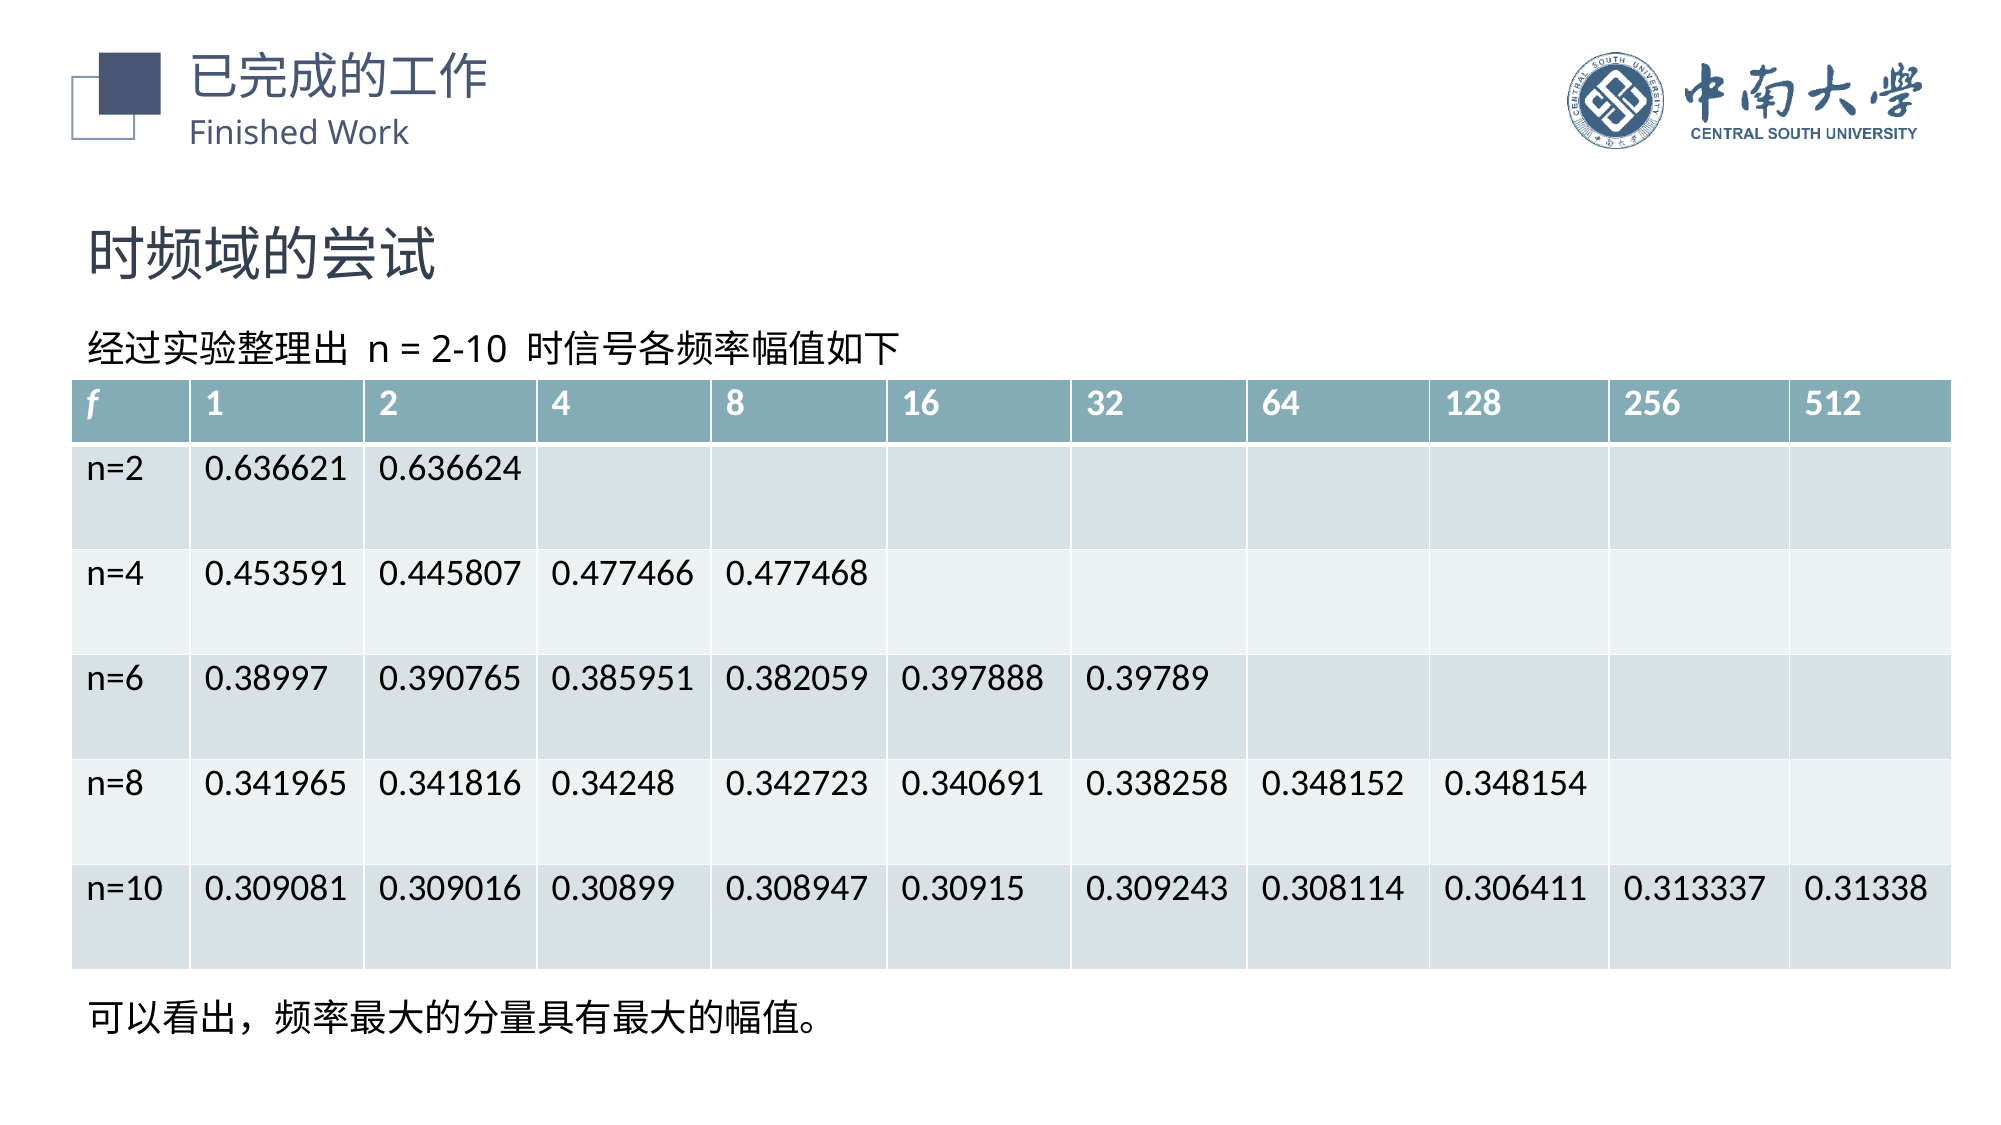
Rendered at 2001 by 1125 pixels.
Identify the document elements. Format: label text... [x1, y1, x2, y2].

table_cell 0.382059 [712, 655, 886, 759]
table_cell [1610, 655, 1789, 759]
table_header 512 [1790, 380, 1951, 442]
table_cell n=8 [72, 760, 189, 864]
table_cell [1610, 550, 1789, 654]
table_cell [1248, 447, 1429, 549]
table_cell 0.313337 [1610, 865, 1789, 969]
table_cell 0.309243 [1072, 865, 1246, 969]
table_cell 0.31338 [1790, 865, 1951, 969]
table_cell 0.342723 [712, 760, 886, 864]
table_cell 0.309016 [365, 865, 536, 969]
table_cell [1430, 447, 1608, 549]
table_cell 0.390765 [365, 655, 536, 759]
table_cell [1790, 550, 1951, 654]
table_header 32 [1072, 380, 1246, 442]
table_cell 0.34248 [538, 760, 710, 864]
table_cell 0.340691 [888, 760, 1070, 864]
table_cell n=4 [72, 550, 189, 654]
text_box 经过实验整理出 n = 2-10 时信号各频率幅值如下表 [72, 294, 919, 379]
table_header 256 [1610, 380, 1789, 442]
table_cell [1248, 655, 1429, 759]
table_cell [1072, 550, 1246, 654]
table_cell 0.30899 [538, 865, 710, 969]
table_cell n=6 [72, 655, 189, 759]
table_cell [888, 550, 1070, 654]
table_cell 0.477466 [538, 550, 710, 654]
table_header 8 [712, 380, 886, 442]
table_cell 0.348152 [1248, 760, 1429, 864]
table_cell 0.309081 [191, 865, 363, 969]
table_header 1 [191, 380, 363, 442]
table_cell 0.445807 [365, 550, 536, 654]
table_cell 0.38997 [191, 655, 363, 759]
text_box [71, 36, 723, 151]
table_cell 0.308947 [712, 865, 886, 969]
table_cell 0.308114 [1248, 865, 1429, 969]
table_cell 0.348154 [1430, 760, 1608, 864]
table_cell [1790, 447, 1951, 549]
table_cell n=2 [72, 447, 189, 549]
table_cell 0.636621 [191, 447, 363, 549]
table_header f [72, 380, 189, 442]
table_cell 0.636624 [365, 447, 536, 549]
table_header 16 [888, 380, 1070, 442]
table_header 64 [1248, 380, 1429, 442]
table_cell [1248, 550, 1429, 654]
table_cell [1430, 655, 1608, 759]
table_header 4 [538, 380, 710, 442]
table_cell [538, 447, 710, 549]
table_cell [1790, 760, 1951, 864]
table_cell 0.477468 [712, 550, 886, 654]
table_cell 0.30915 [888, 865, 1070, 969]
table_cell 0.39789 [1072, 655, 1246, 759]
table_cell [888, 447, 1070, 549]
table_cell [1790, 655, 1951, 759]
table_cell 0.397888 [888, 655, 1070, 759]
table_header 128 [1430, 380, 1608, 442]
table_cell n=10 [72, 865, 189, 969]
table_header 2 [365, 380, 536, 442]
text_box 可以看出，频率最大的分量具有最大的幅值。 [72, 986, 919, 1072]
table_cell 0.341965 [191, 760, 363, 864]
table_cell [1610, 447, 1789, 549]
table_cell [1072, 447, 1246, 549]
picture [1567, 51, 1923, 150]
table_cell 0.341816 [365, 760, 536, 864]
text_box 时频域的尝试 [72, 209, 955, 294]
table_cell 0.338258 [1072, 760, 1246, 864]
table_cell 0.306411 [1430, 865, 1608, 969]
table_cell [712, 447, 886, 549]
table_cell 0.453591 [191, 550, 363, 654]
table_cell 0.385951 [538, 655, 710, 759]
table_cell [1610, 760, 1789, 864]
table_cell [1430, 550, 1608, 654]
